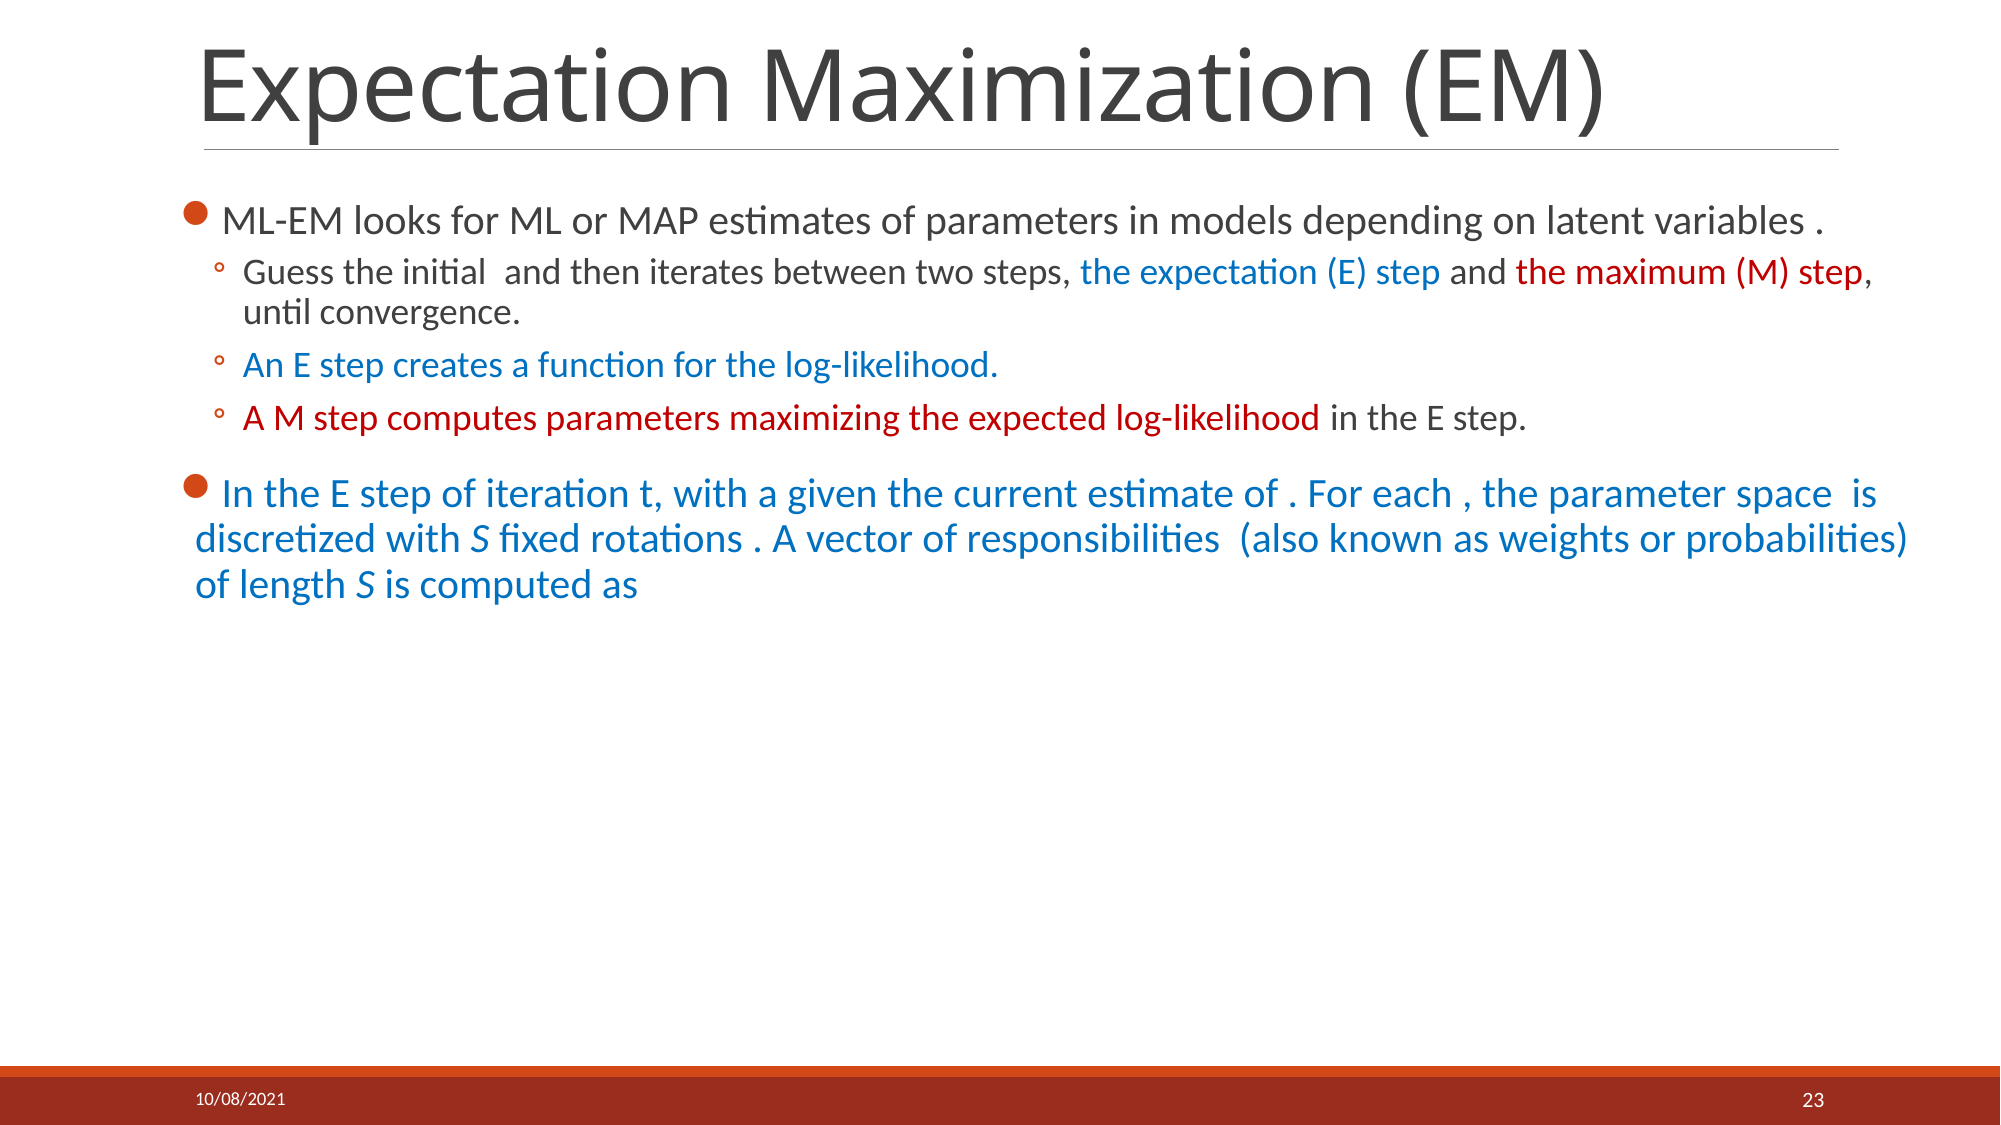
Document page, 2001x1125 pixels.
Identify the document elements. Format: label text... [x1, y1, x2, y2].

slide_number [180, 1077, 586, 1120]
slide_number 23 [1624, 1077, 1840, 1120]
title Expectation Maximization (EM) [180, 0, 1830, 150]
